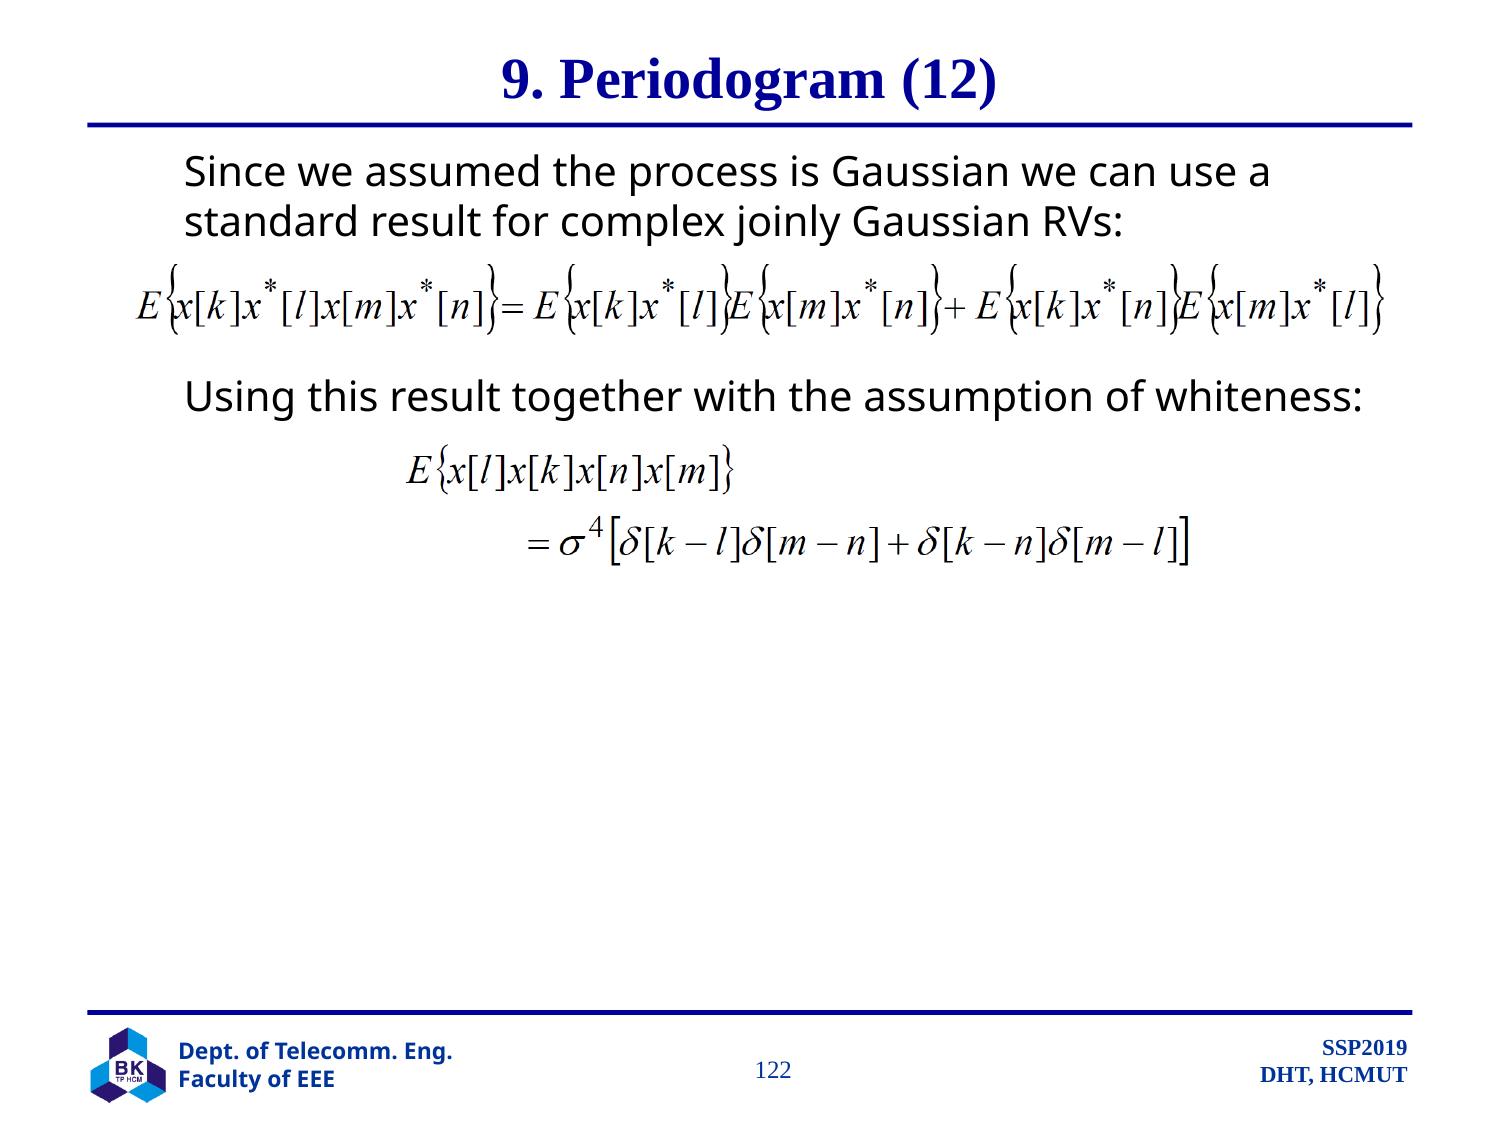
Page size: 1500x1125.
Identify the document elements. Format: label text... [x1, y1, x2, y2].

picture [124, 249, 1388, 351]
picture [399, 436, 1201, 576]
slide_number 122 [424, 1037, 976, 1101]
picture [87, 1024, 169, 1125]
title 9. Periodogram (12) [0, 37, 1500, 113]
list Since we assumed the process is Gaussian we can use a standard result for complex joinly Gaussian RVs: Using this result together with the assumption of whiteness: [112, 137, 1388, 988]
